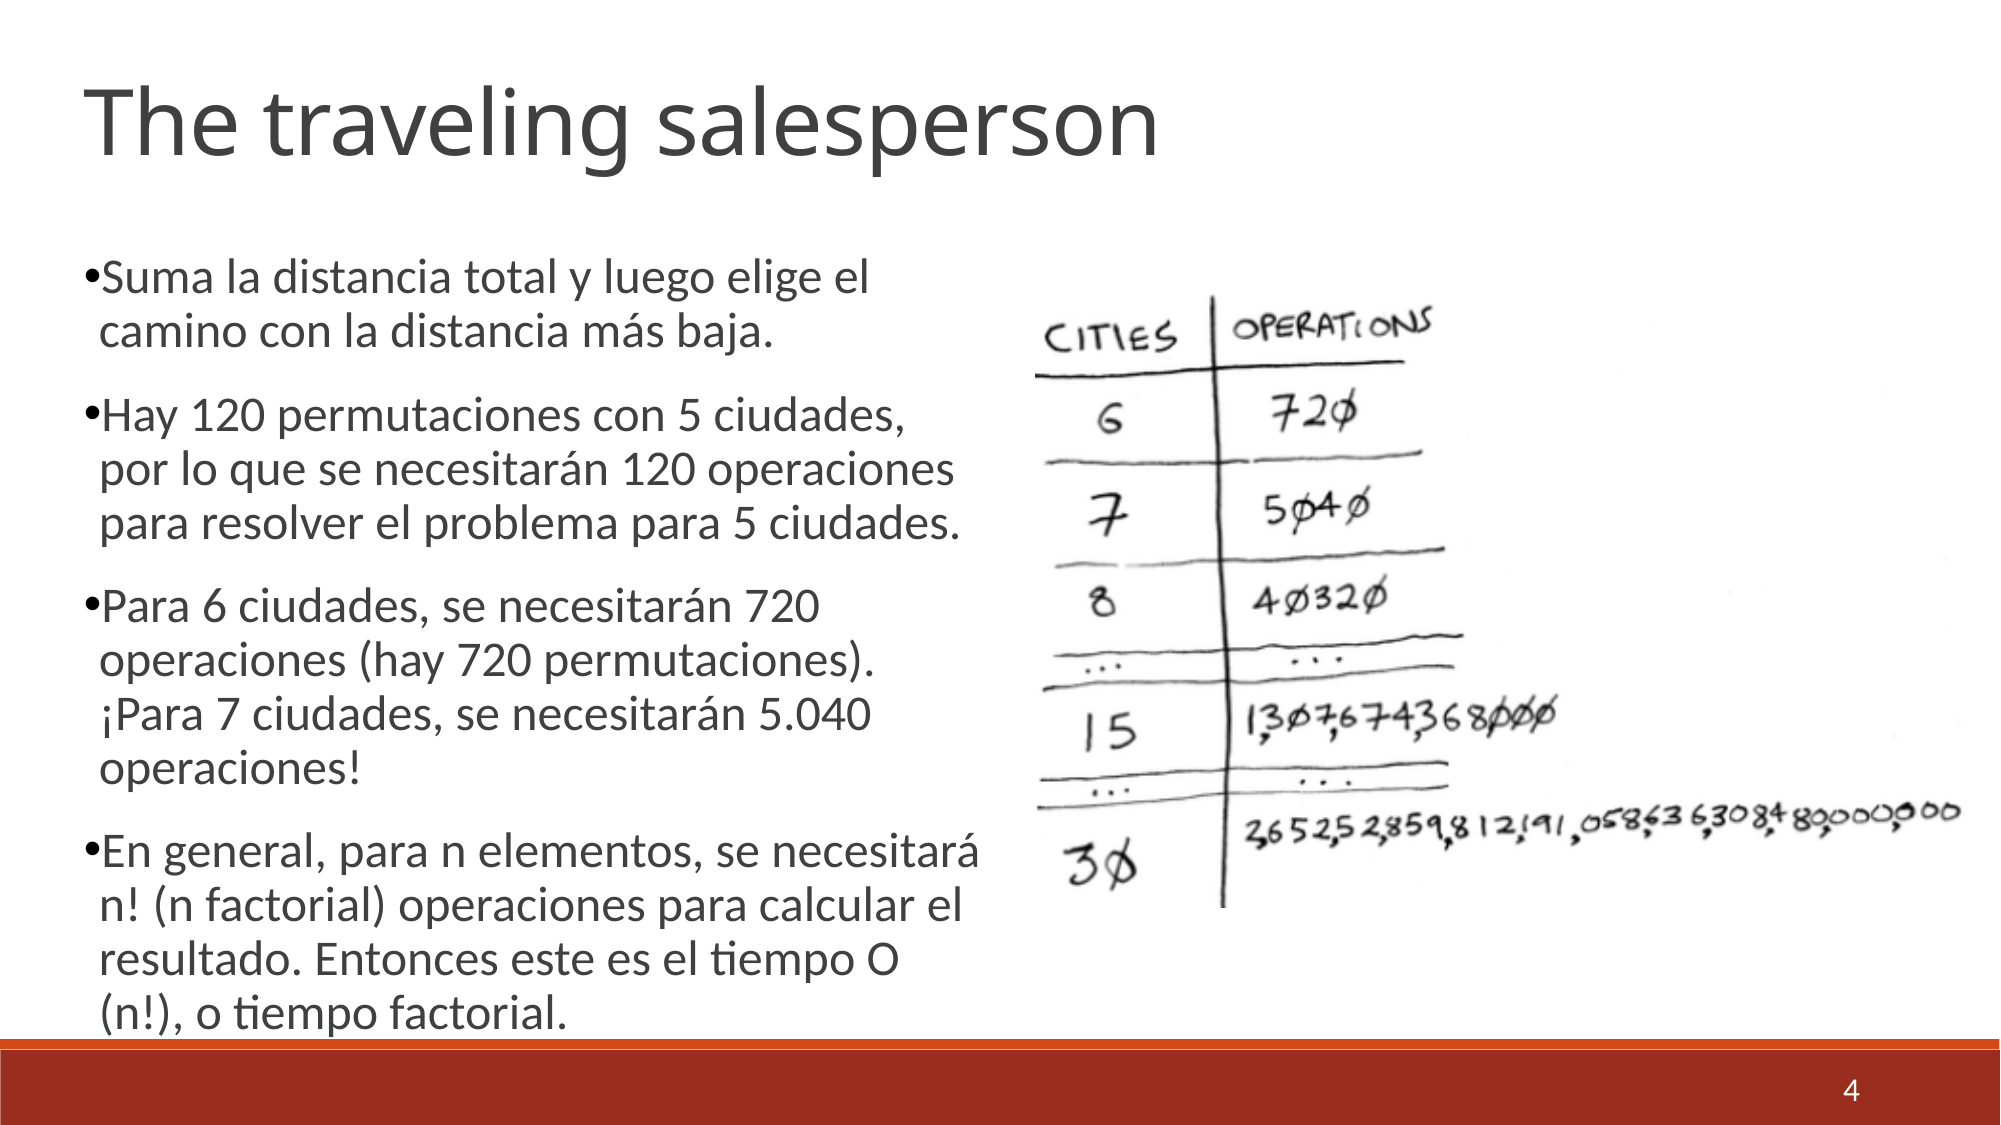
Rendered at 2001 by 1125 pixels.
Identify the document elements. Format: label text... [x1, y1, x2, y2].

slide_number 4 [126, 1061, 1875, 1115]
text_box Suma la distancia total y luego elige el camino con la distancia más baja. Hay 120 permutaciones con 5 ciudades, por lo que se necesitarán 120 operaciones para resolver el problema para 5 ciudades. Para 6 ciudades, se necesitarán 720 operaciones (hay 720 permutaciones). ¡Para 7 ciudades, se necesitarán 5.040 operaciones! En general, para n elementos, se necesitará n! (n factorial) operaciones para calcular el resultado. Entonces este es el tiempo O (n!), o tiempo factorial. [69, 243, 999, 1006]
picture [1034, 291, 1972, 908]
text_box The traveling salesperson [69, 73, 1821, 309]
